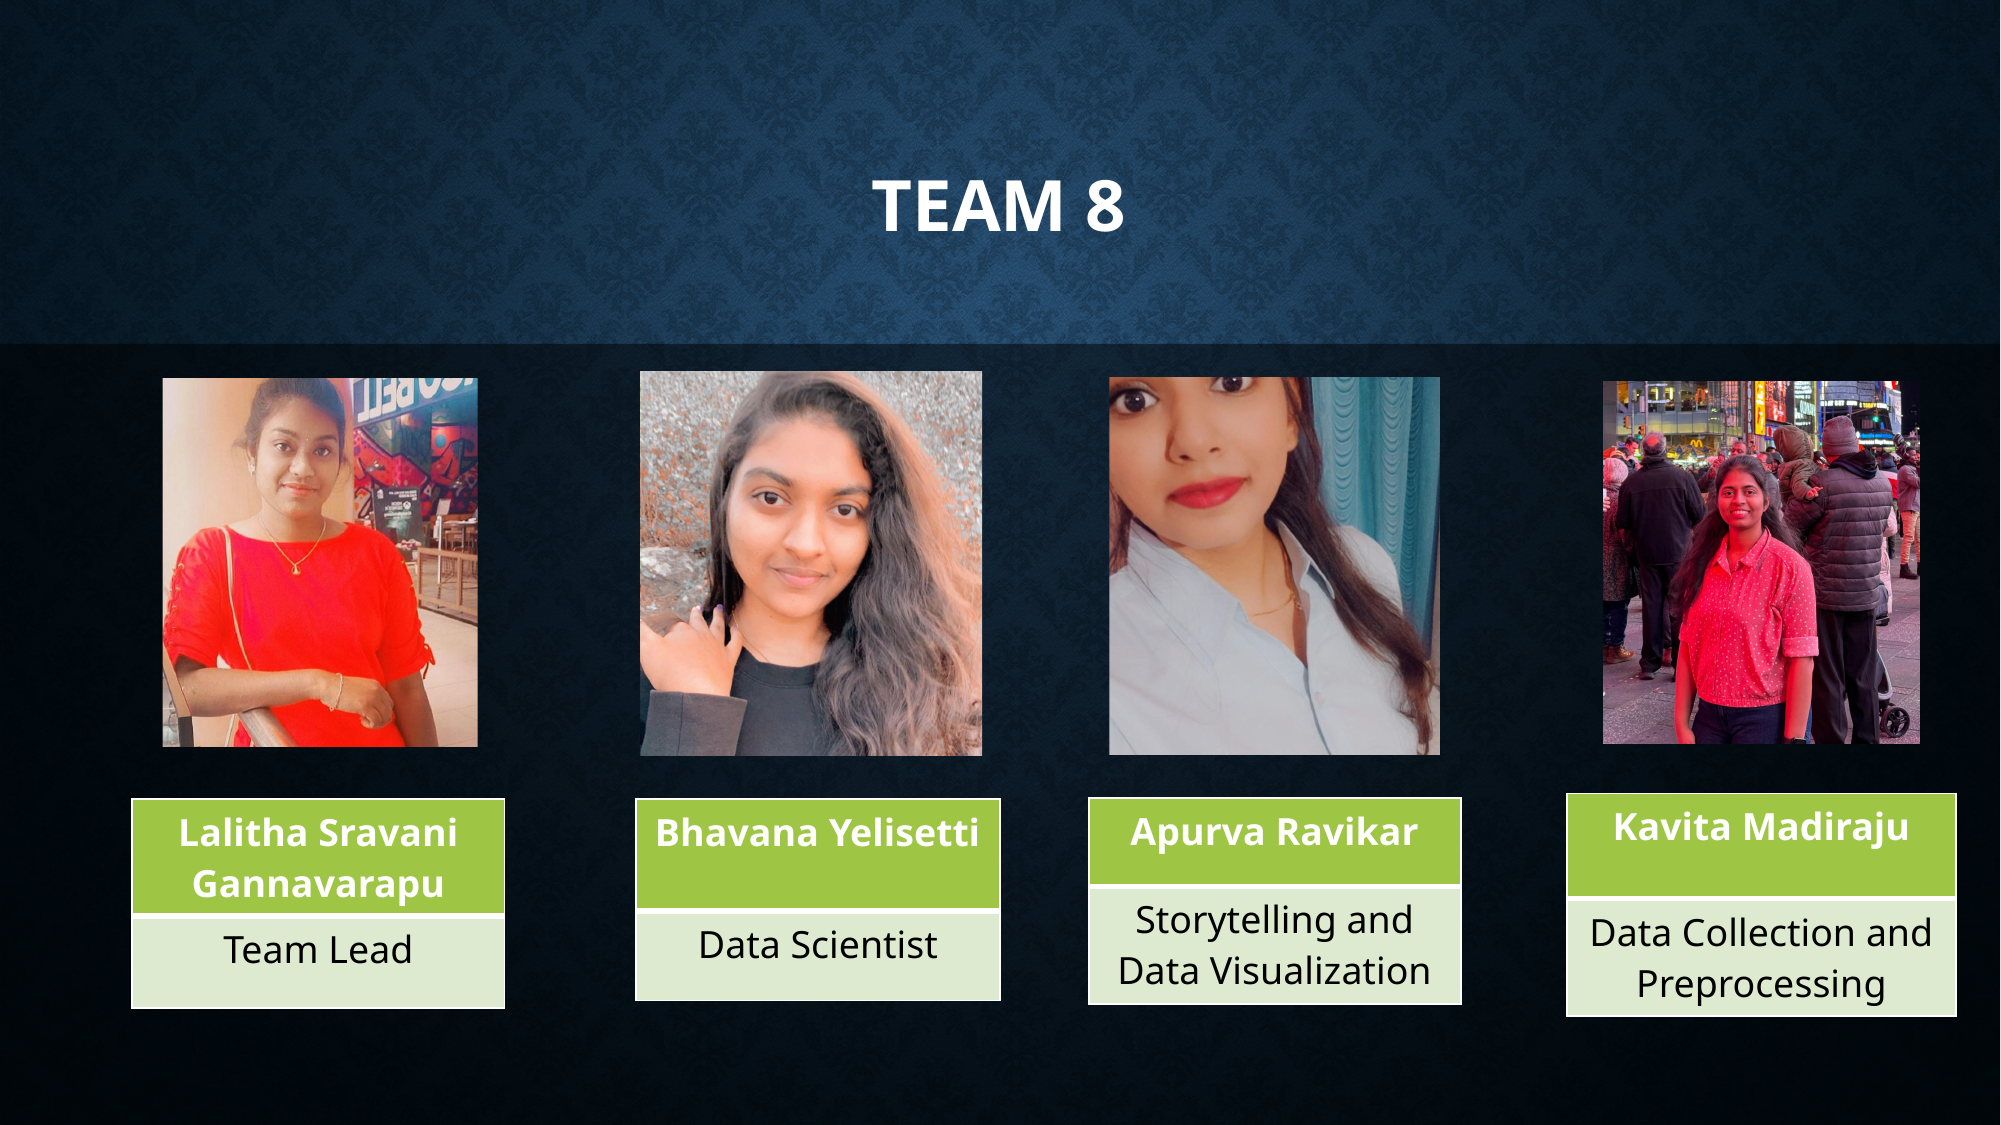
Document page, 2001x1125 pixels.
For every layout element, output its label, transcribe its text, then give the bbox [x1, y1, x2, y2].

picture [161, 378, 479, 748]
table_cell Data Collection and Preprocessing [1568, 901, 1955, 1015]
table_header Lalitha Sravani Gannavarapu [133, 800, 504, 913]
picture [639, 370, 983, 757]
table_cell Team Lead [133, 919, 504, 1007]
text_box [0, 342, 2000, 1125]
table_header Bhavana Yelisetti [637, 800, 999, 908]
table_header Kavita Madiraju [1568, 794, 1955, 896]
table_cell Data Scientist [637, 914, 999, 1000]
picture [1108, 376, 1441, 756]
table_header Apurva Ravikar [1090, 799, 1460, 884]
table_cell Storytelling and Data Visualization [1090, 889, 1460, 1003]
title TEAM 8 [149, 99, 1849, 318]
picture [1602, 380, 1921, 745]
